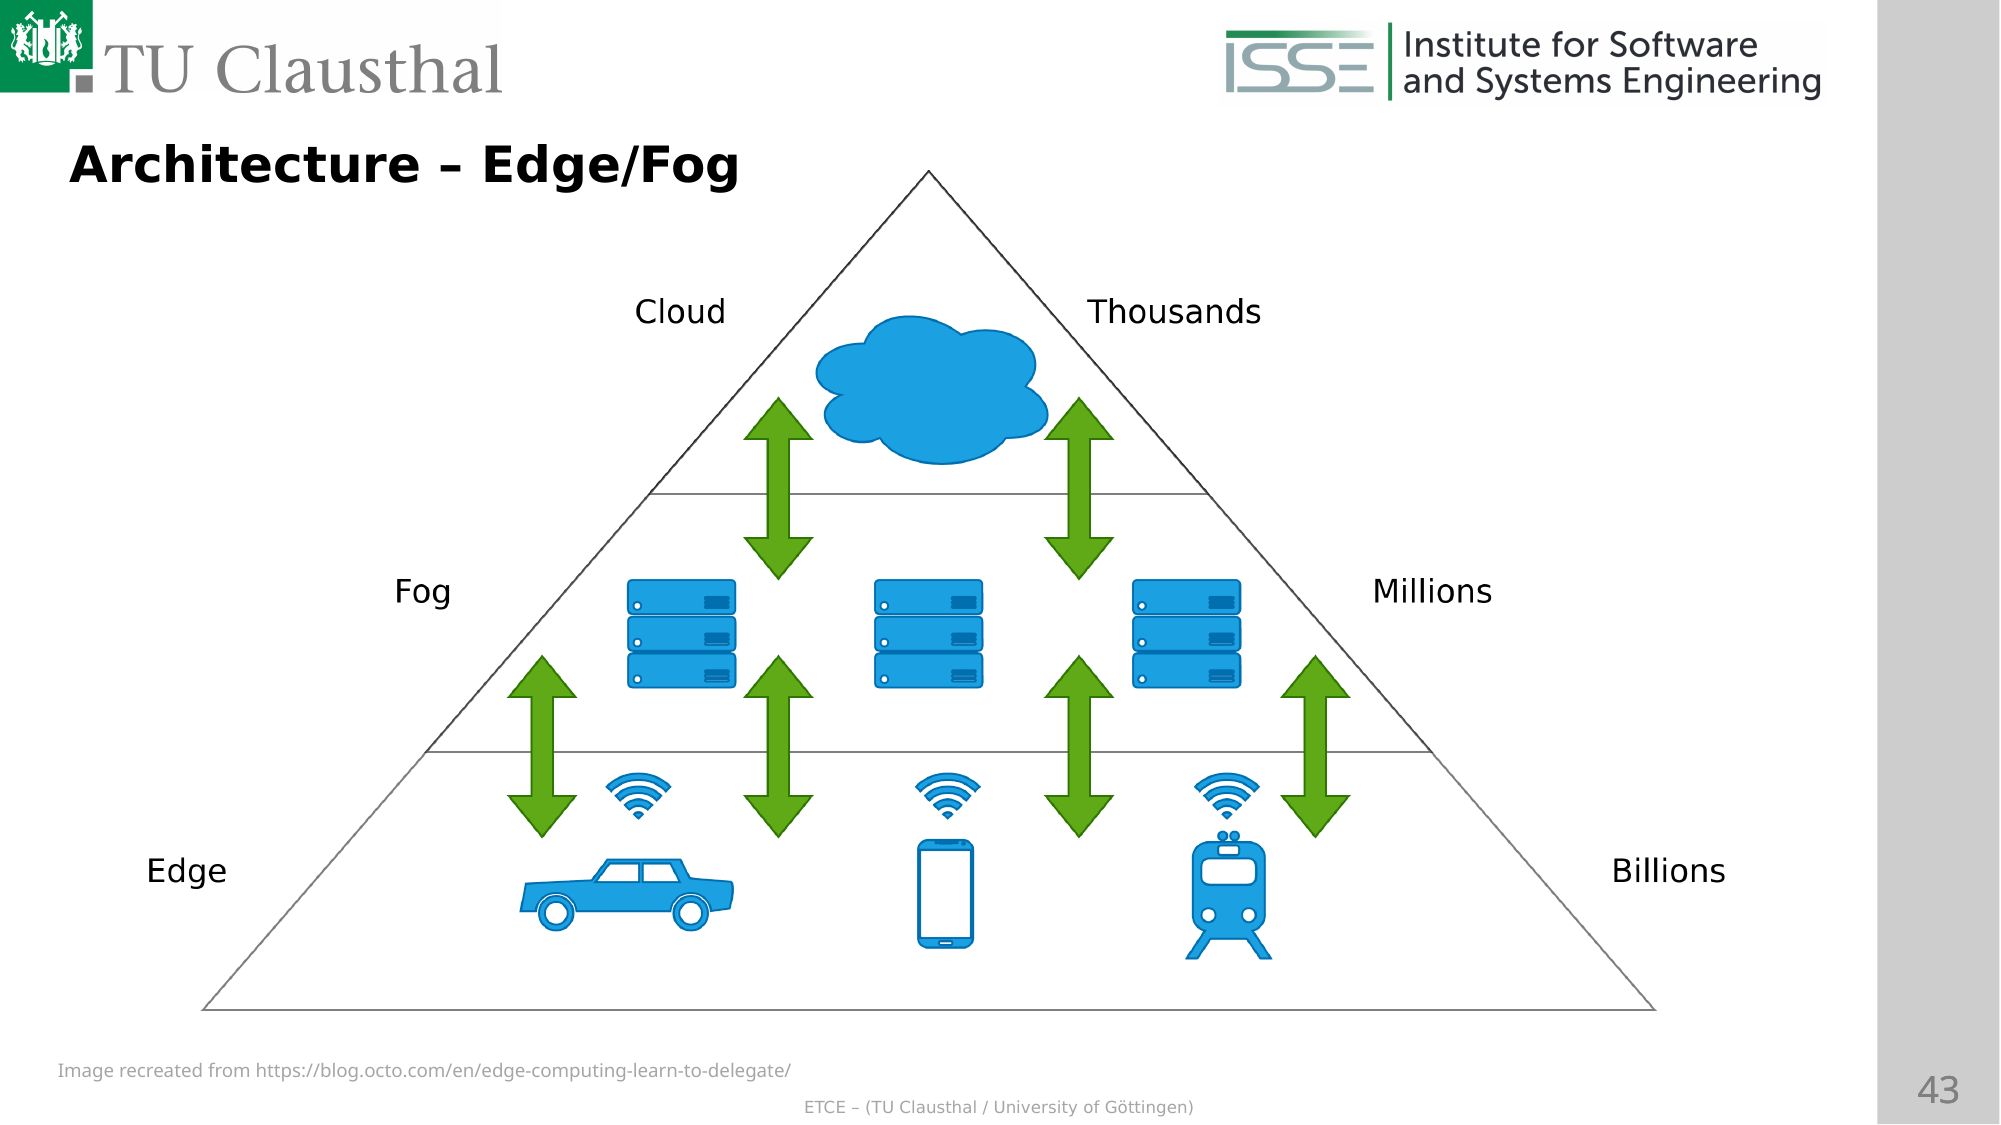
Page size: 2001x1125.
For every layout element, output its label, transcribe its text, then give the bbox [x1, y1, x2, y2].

picture [1218, 22, 1826, 107]
picture [122, 170, 1735, 1013]
text_box Architecture – Edge/Fog [55, 125, 1819, 208]
text_box Image recreated from https://blog.octo.com/en/edge-computing-learn-to-delegate/ [43, 1051, 1233, 1089]
picture [0, 0, 502, 93]
